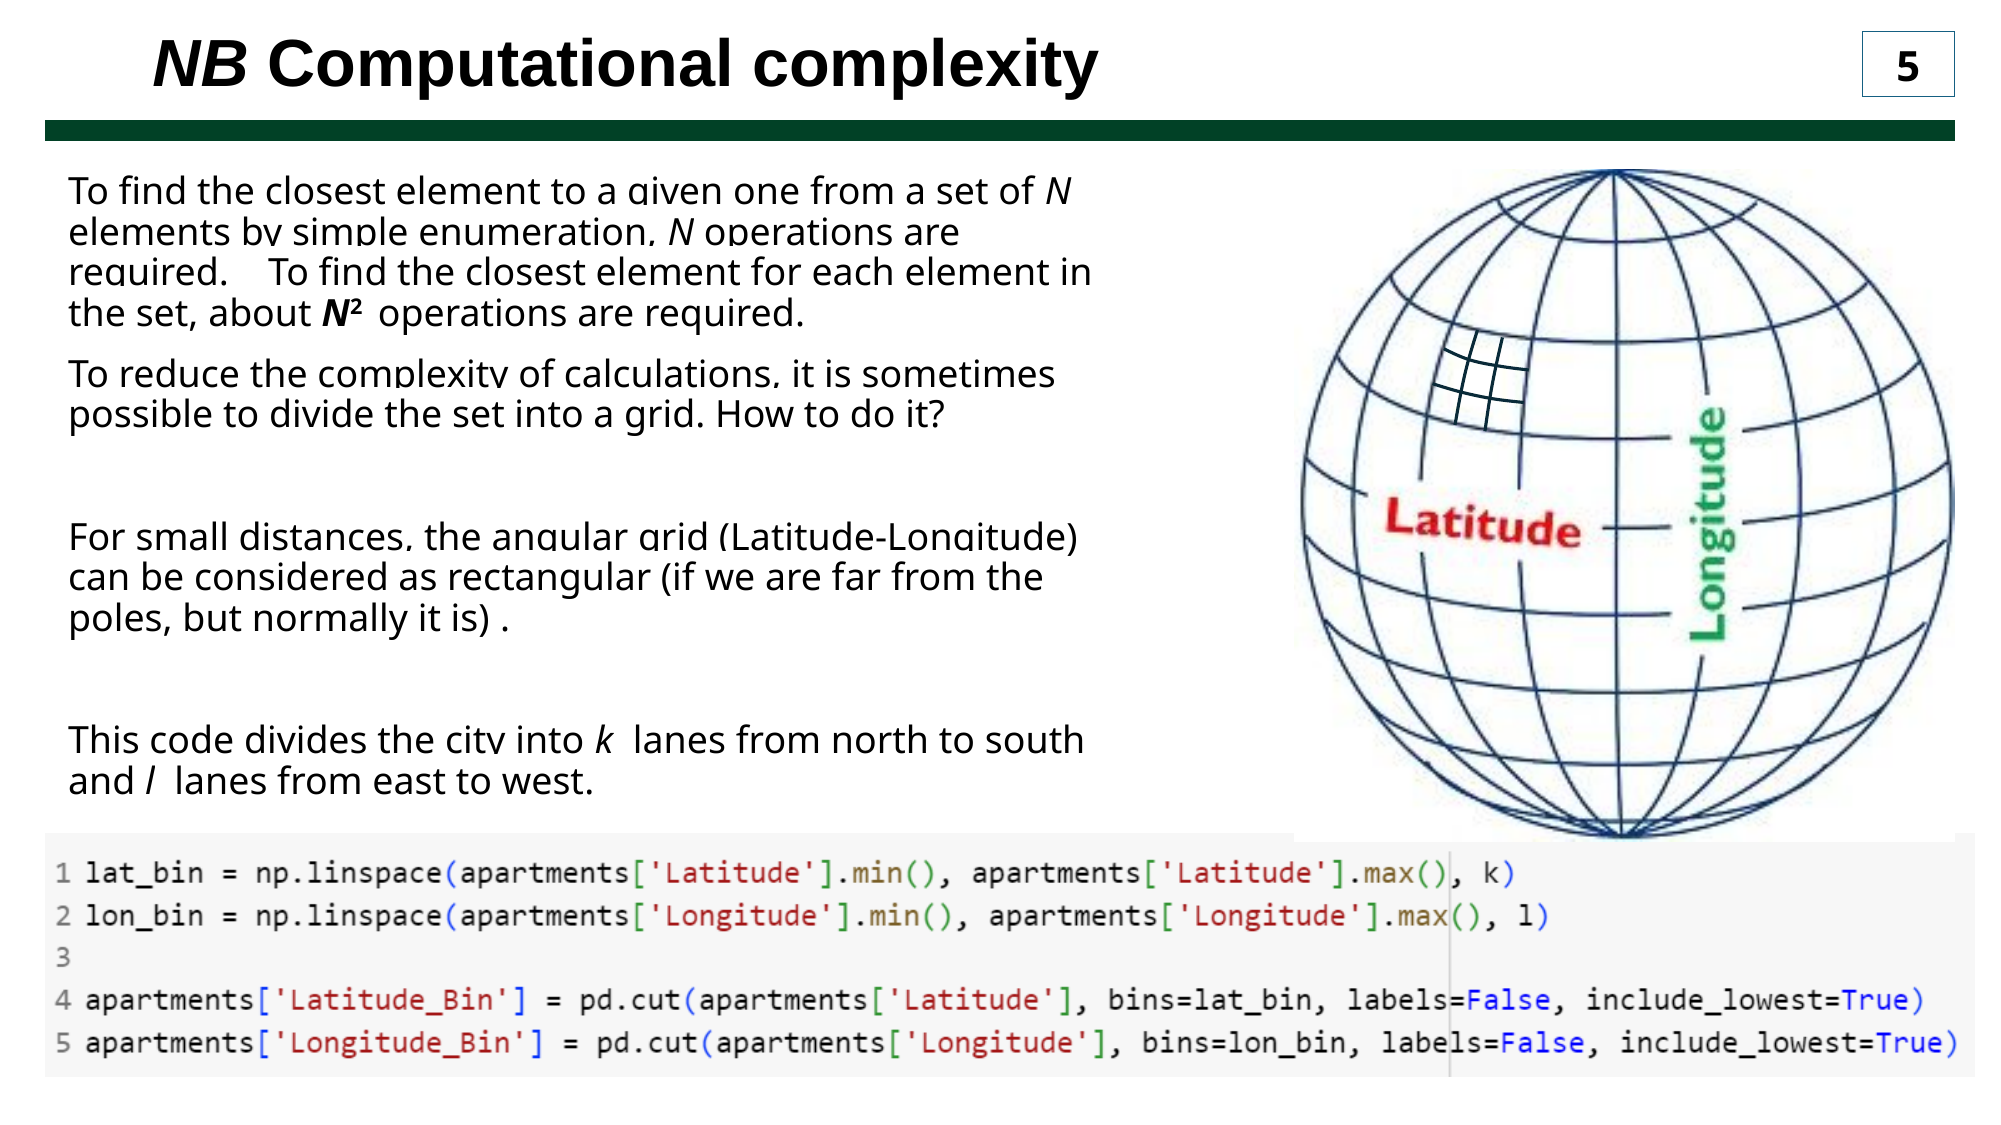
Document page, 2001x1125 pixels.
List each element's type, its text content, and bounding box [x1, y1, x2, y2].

text_box 5 [1862, 31, 1955, 97]
picture [45, 169, 1976, 1077]
text_box To find the closest element to a given one from a set of N elements by simple enumeration, N operations are required. To find the closest element for each element in the set, about N2 operations are required. To reduce the complexity of calculations, it is sometimes possible to divide the set into a grid. How to do it? For small distances, the angular grid (Latitude-Longitude) can be considered as rectangular (if we are far from the poles, but normally it is) . This code divides the city into k lanes from north to south and l lanes from east to west. [53, 164, 1132, 829]
picture [45, 120, 1955, 142]
title NB Computational complexity [137, 19, 1863, 110]
